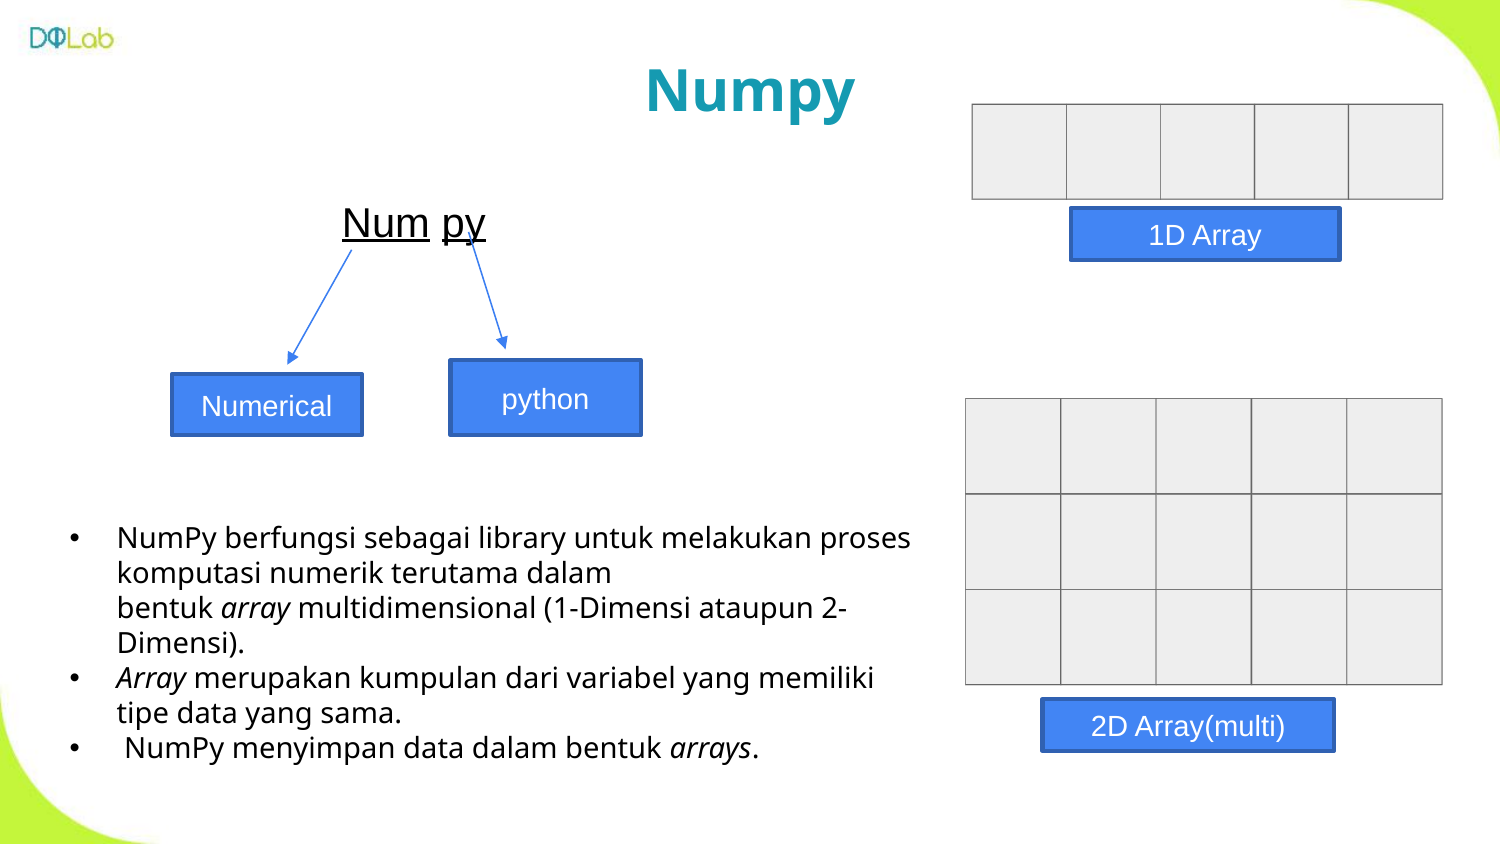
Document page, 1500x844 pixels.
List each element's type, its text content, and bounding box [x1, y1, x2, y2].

text_box 2D Array(multi) [1042, 709, 1334, 752]
text_box 1D Array [1070, 218, 1340, 261]
text_box Numerical [171, 374, 362, 436]
list Numpy [338, 47, 1162, 123]
text_box python [450, 360, 641, 436]
text_box NumPy berfungsi sebagai library untuk melakukan proses komputasi numerik terutama dalam bentuk array multidimensional (1-Dimensi ataupun 2-Dimensi). Array merupakan kumpulan dari variabel yang memiliki tipe data yang sama. NumPy menyimpan data dalam bentuk arrays. [54, 512, 927, 773]
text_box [286, 249, 352, 365]
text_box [468, 231, 506, 350]
text_box Num py [243, 173, 585, 274]
picture [0, 0, 1500, 844]
